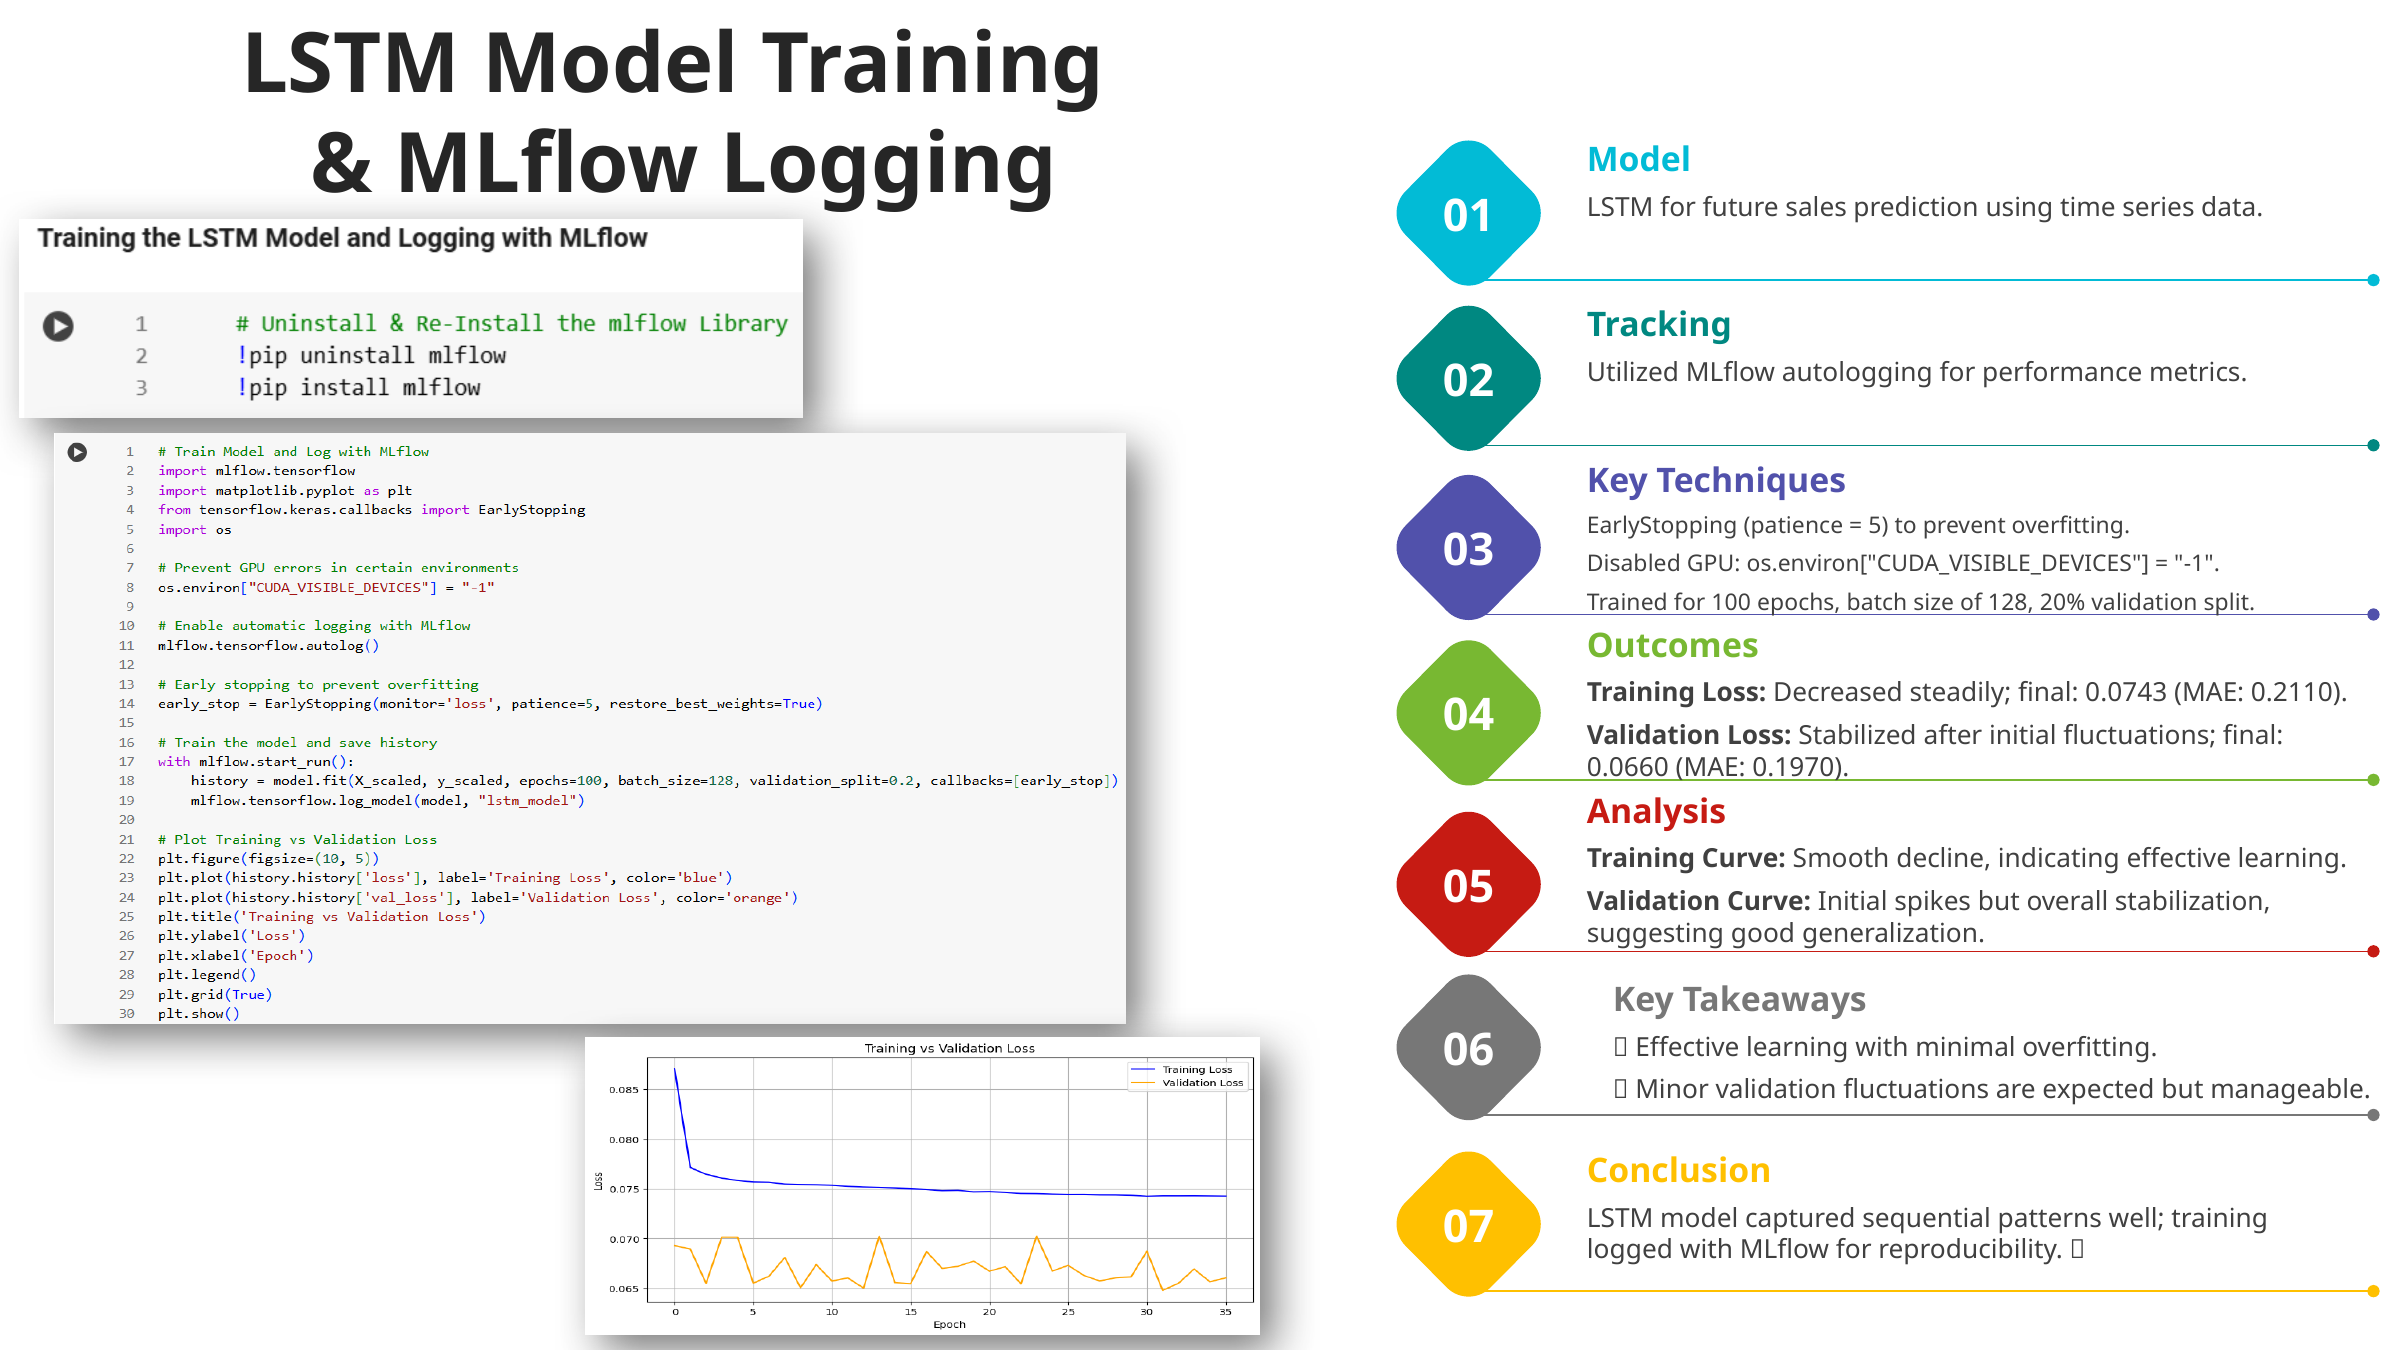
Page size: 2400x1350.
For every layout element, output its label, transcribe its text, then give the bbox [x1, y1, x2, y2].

text_box LSTM Model Training & MLflow Logging [47, 8, 1320, 234]
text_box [1393, 295, 2374, 451]
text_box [1393, 616, 2374, 782]
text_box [1393, 451, 2374, 616]
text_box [1393, 970, 2400, 1121]
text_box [1393, 1141, 2374, 1297]
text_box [1393, 130, 2374, 286]
picture [585, 1037, 1260, 1335]
picture [19, 219, 803, 418]
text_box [1393, 782, 2374, 957]
picture [54, 433, 1126, 1024]
